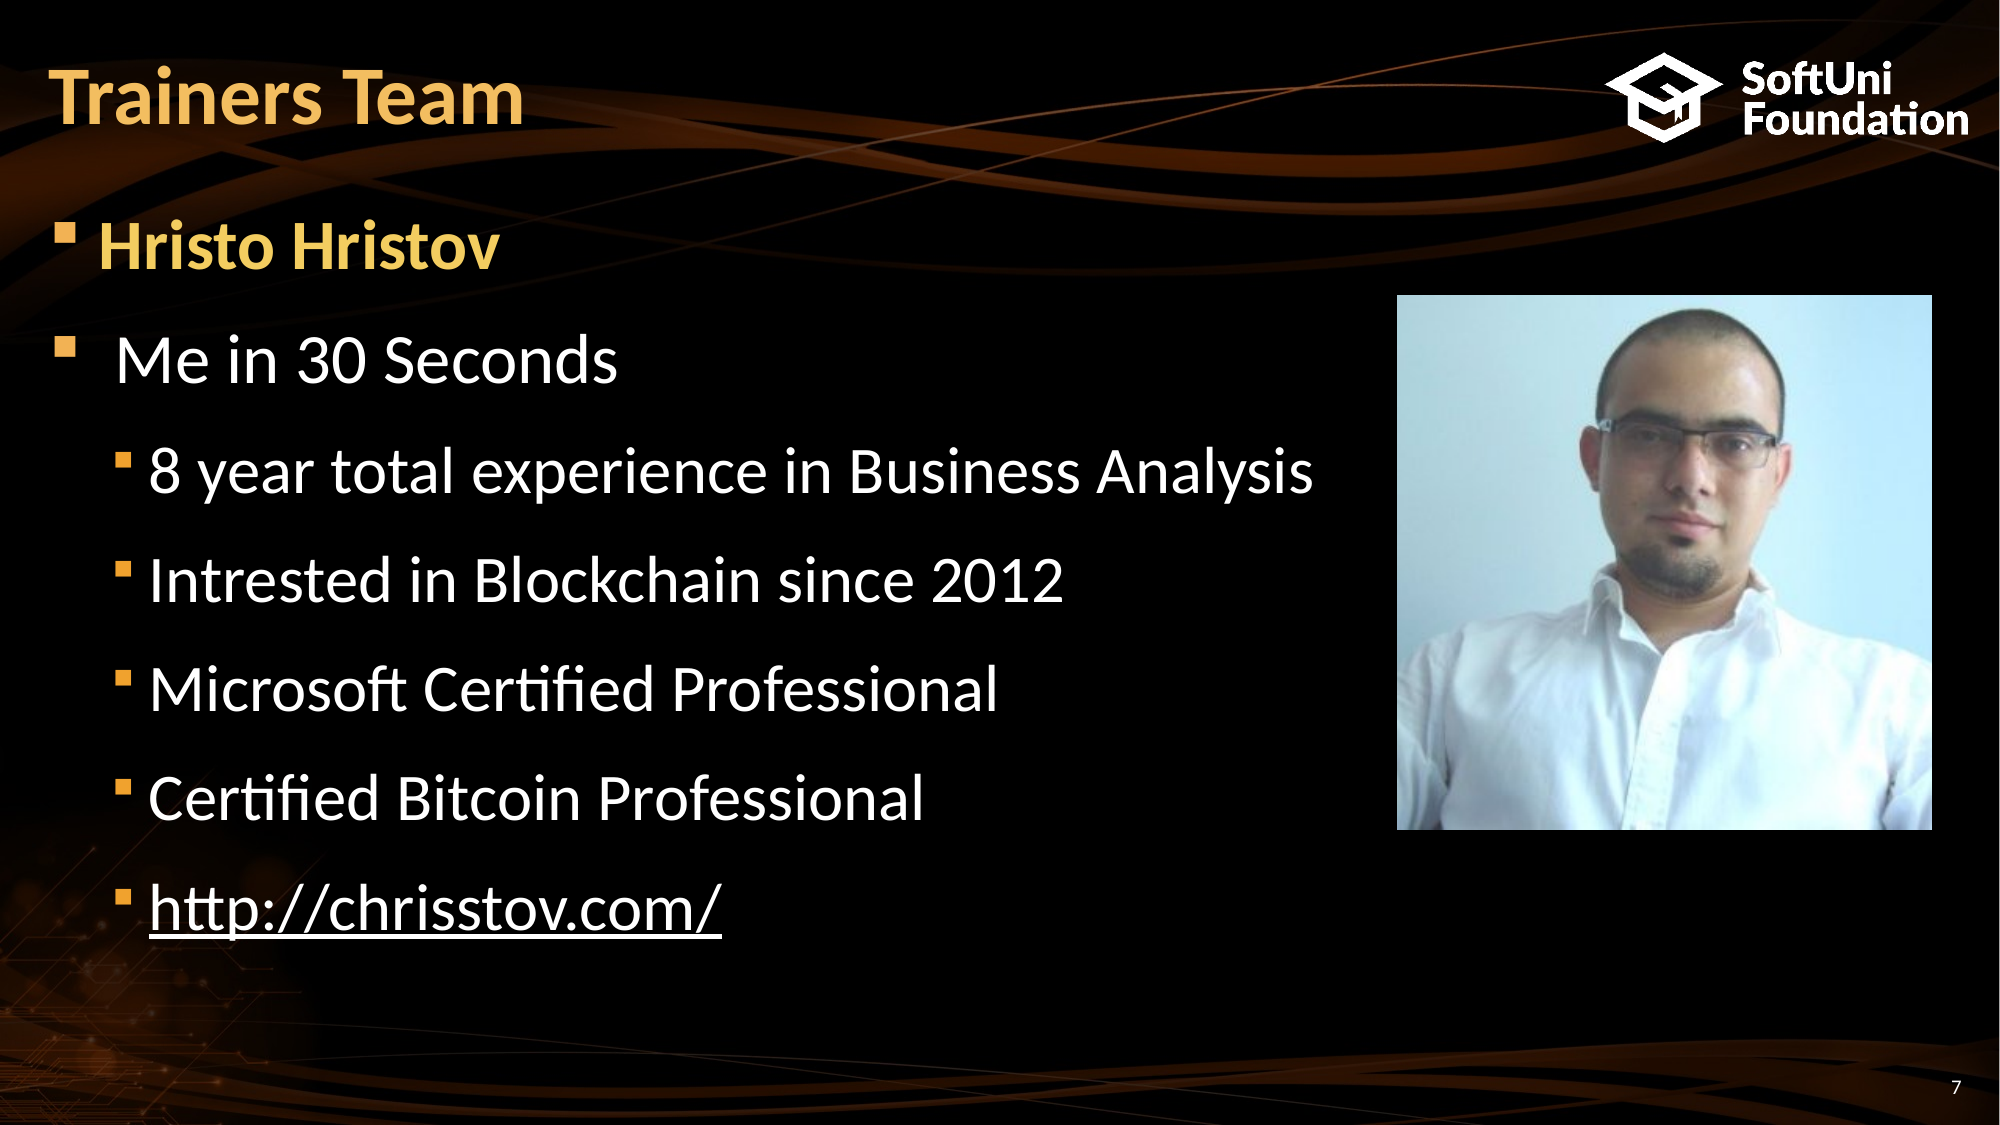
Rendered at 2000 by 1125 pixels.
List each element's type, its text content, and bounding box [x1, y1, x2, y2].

title Trainers Team [30, 6, 1602, 189]
list Hristo Hristov Me in 30 Seconds 8 year total experience in Business Analysis Intrested in Blockchain since 2012 Microsoft Certified Professional Certified Bitcoin Professional http://chrisstov.com/ [31, 188, 1838, 1103]
slide_number 7 [1897, 1070, 1968, 1103]
picture [0, 0, 2000, 1125]
